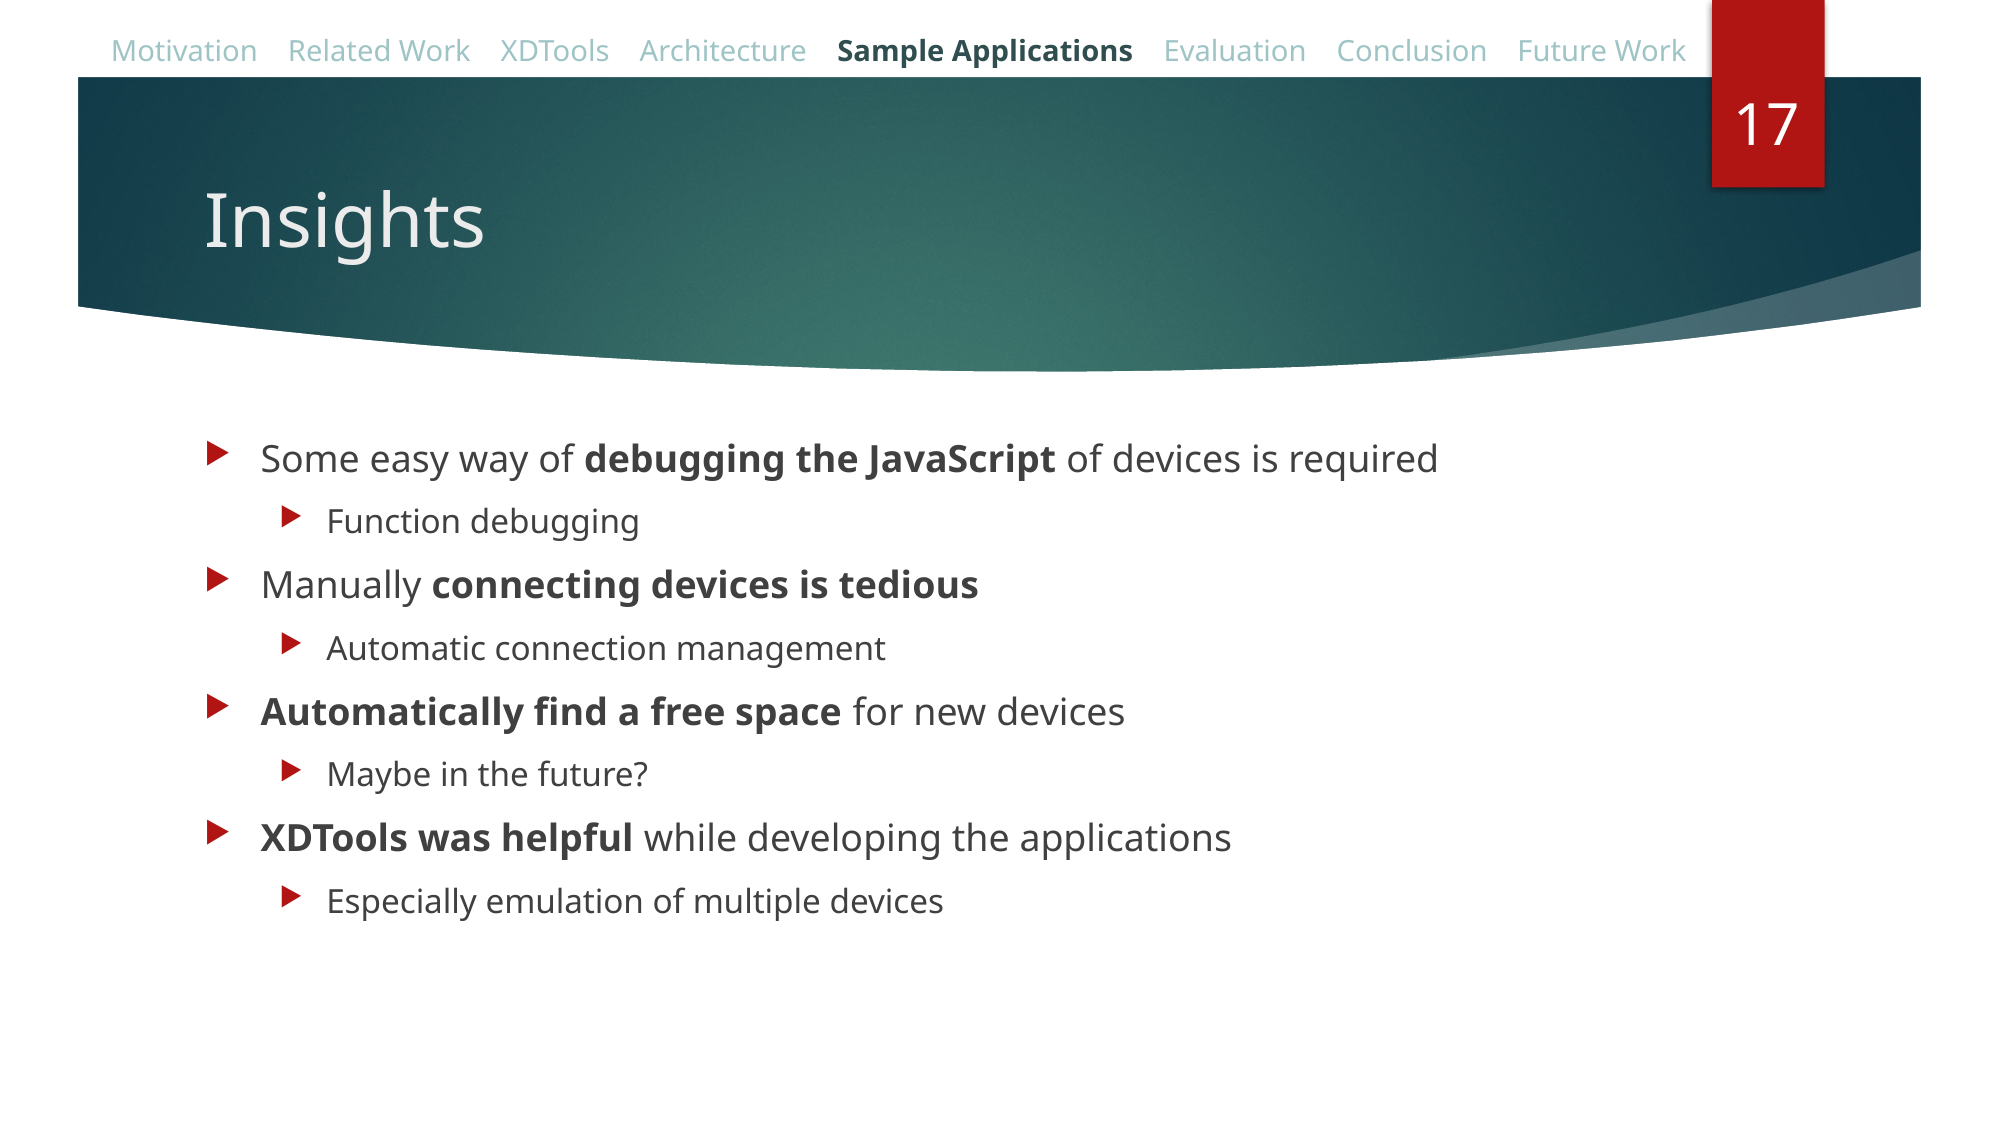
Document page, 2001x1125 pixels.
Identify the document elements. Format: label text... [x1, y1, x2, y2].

text_box Motivation Related Work XDTools Architecture Sample Applications Evaluation Conclusion Future Work [96, 25, 1702, 76]
title Insights [189, 159, 1638, 276]
slide_number 17 [1698, 48, 1836, 175]
list Some easy way of debugging the JavaScript of devices is required Function debugging Manually connecting devices is tedious Automatic connection management Automatically find a free space for new devices Maybe in the future? XDTools was helpful while developing the applications Especially emulation of multiple devices [189, 427, 1638, 988]
